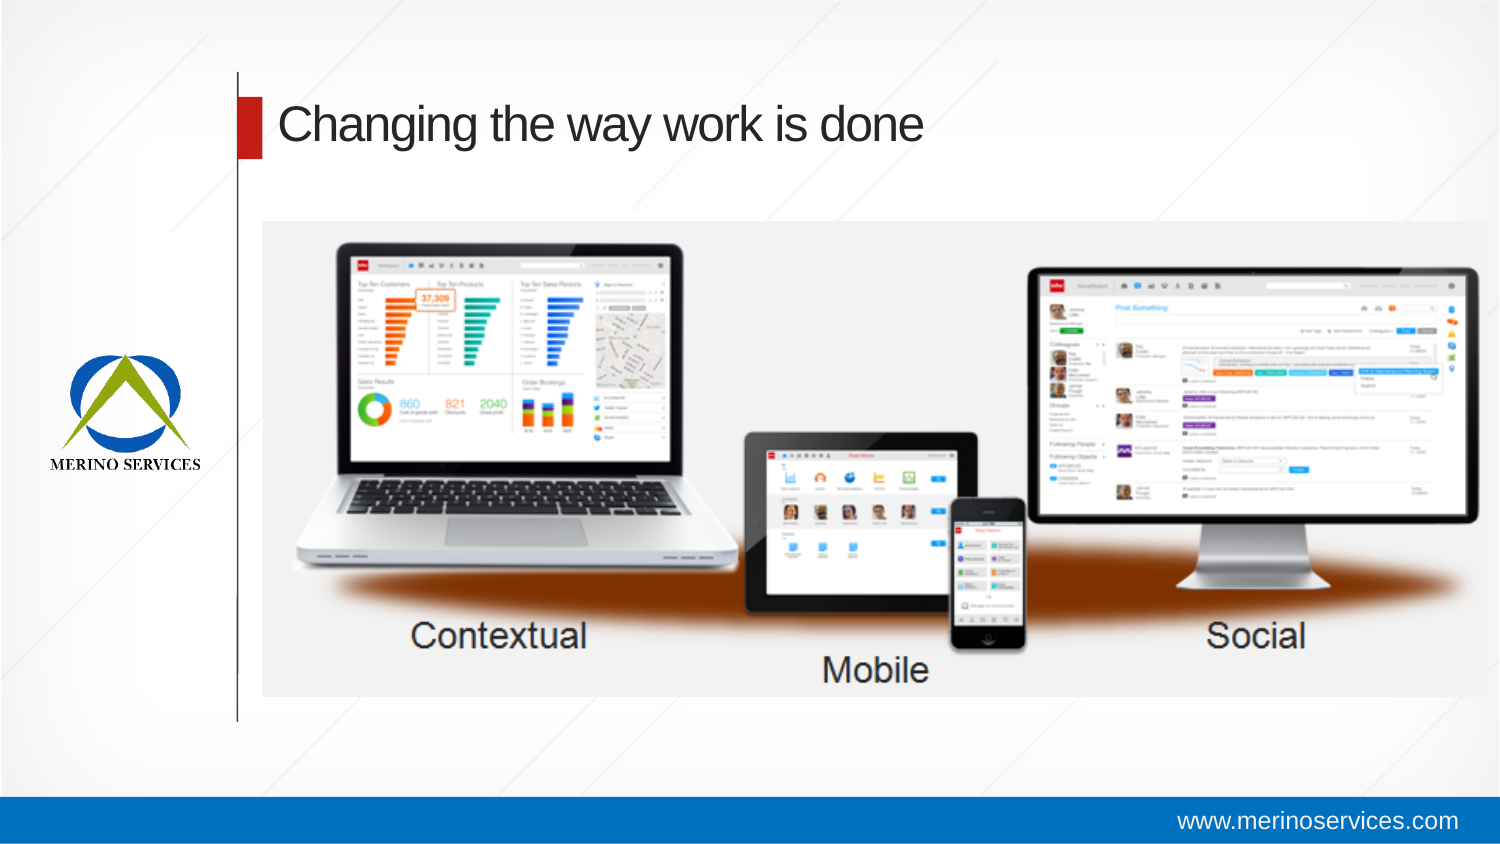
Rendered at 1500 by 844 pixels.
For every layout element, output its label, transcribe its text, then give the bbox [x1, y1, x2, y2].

title Changing the way work is done [262, 84, 1388, 147]
picture [0, 0, 1500, 796]
